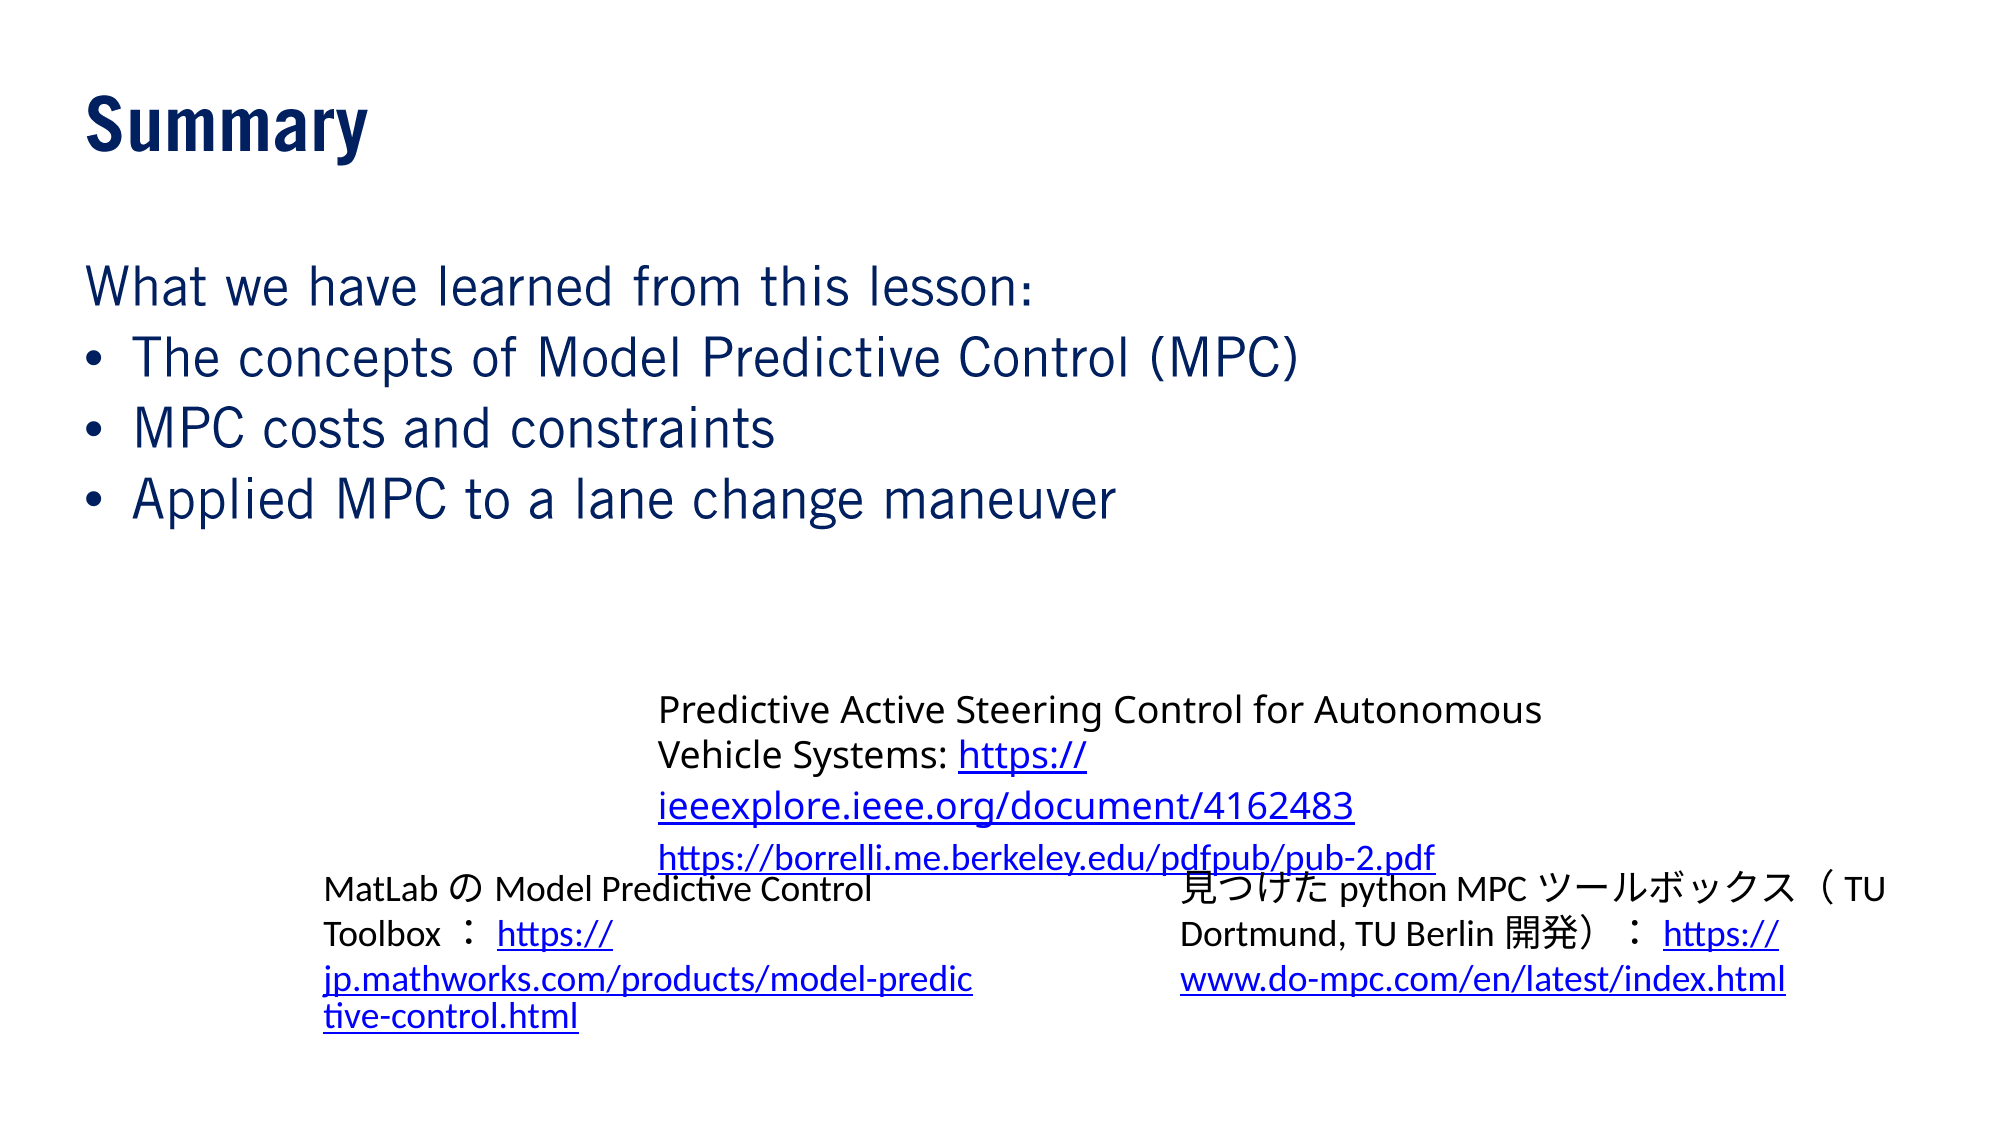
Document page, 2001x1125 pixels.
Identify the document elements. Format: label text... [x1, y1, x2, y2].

text_box MatLabのModel Predictive Control Toolbox：https://jp.mathworks.com/products/model-predictive-control.html [308, 856, 1003, 1052]
text_box [84, 77, 409, 168]
text_box [131, 468, 1143, 531]
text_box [83, 251, 1326, 460]
text_box • • • [82, 466, 106, 529]
text_box 見つけたpython MPCツールボックス（TU Dortmund, TU Berlin開発）：https://www.do-mpc.com/en/latest/index.html [1165, 856, 1904, 1052]
text_box Predictive Active Steering Control for Autonomous Vehicle Systems: https://ieeexplore.ieee.org/document/4162483 https://borrelli.me.berkeley.edu/pdfpub/pub-2.pdf [643, 678, 1643, 930]
